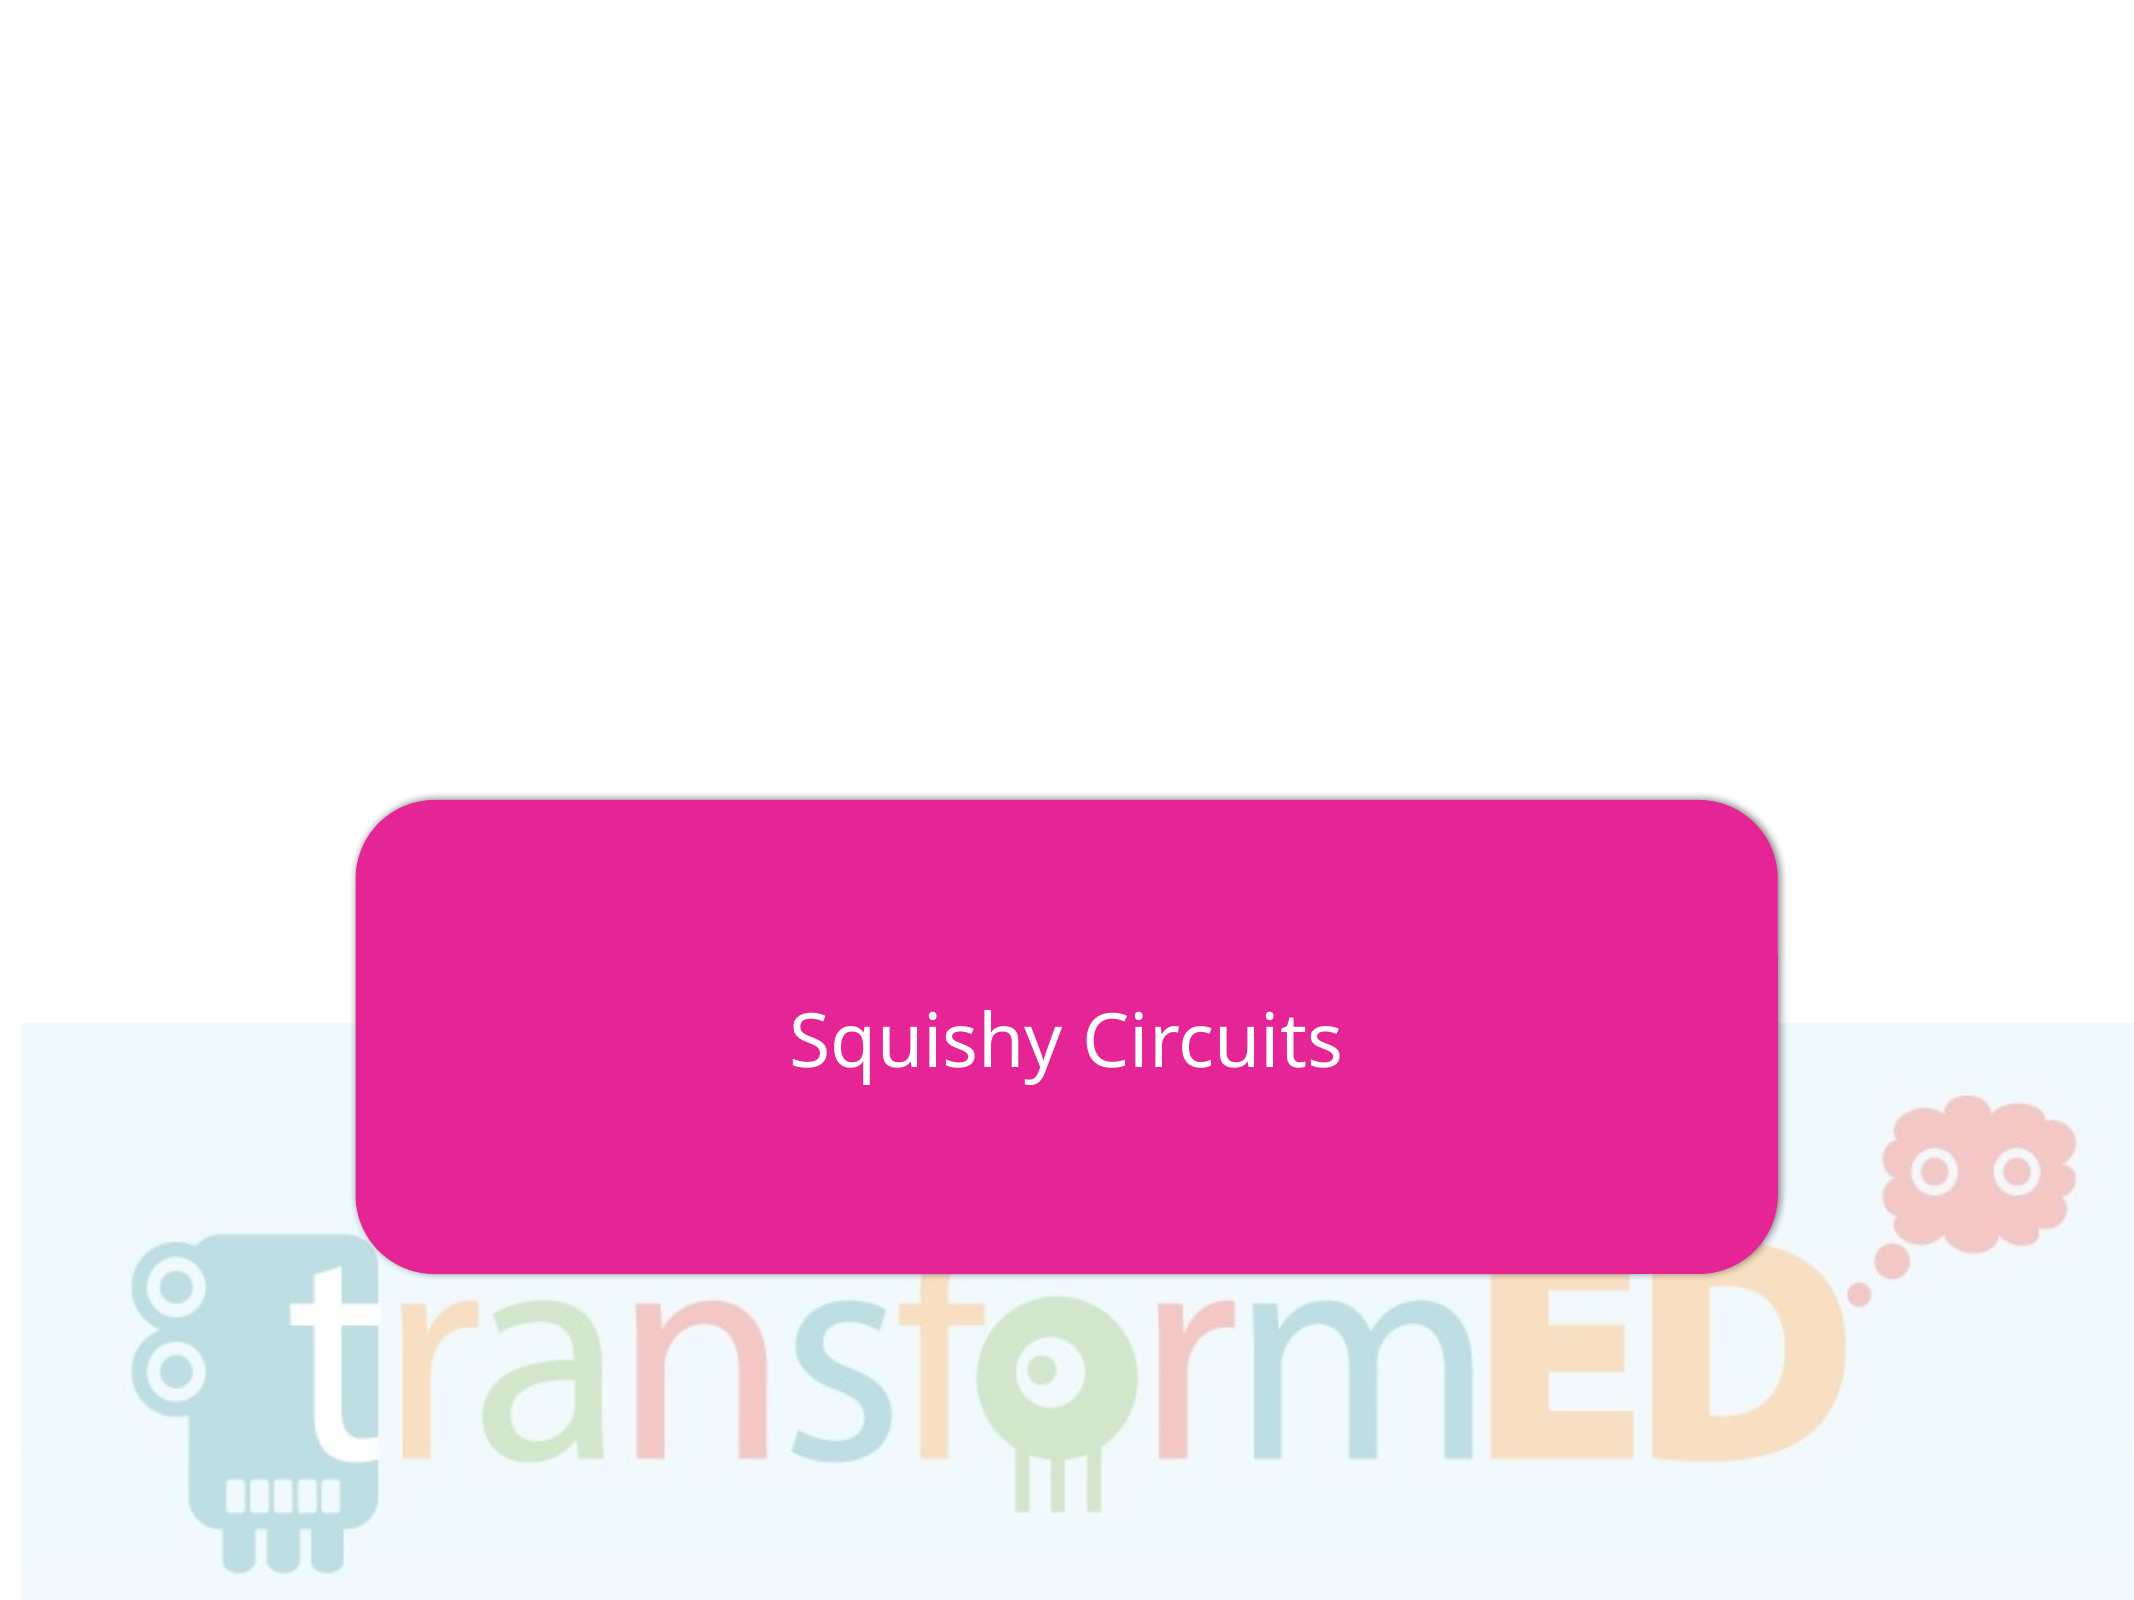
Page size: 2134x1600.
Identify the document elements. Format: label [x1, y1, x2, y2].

text_box [355, 325, 1779, 1275]
